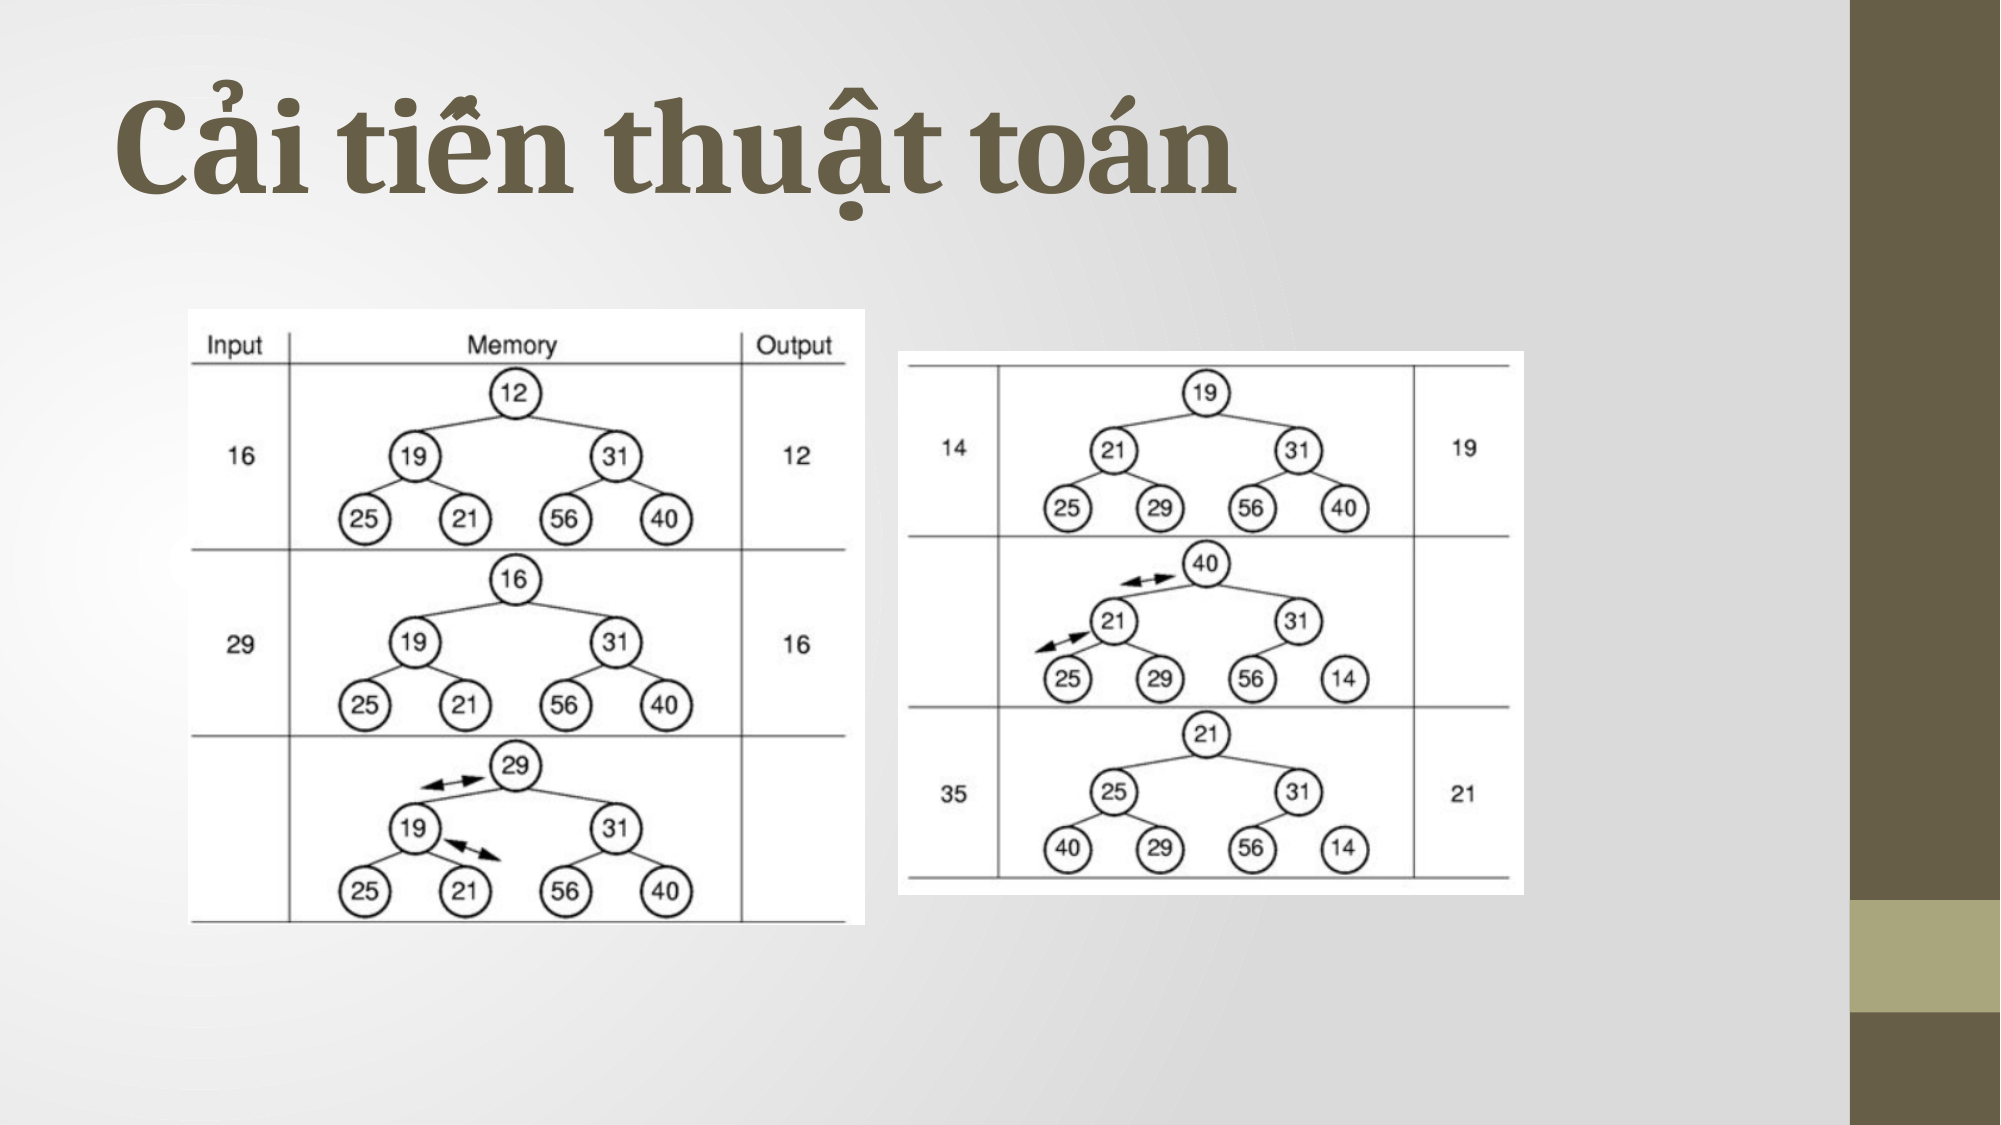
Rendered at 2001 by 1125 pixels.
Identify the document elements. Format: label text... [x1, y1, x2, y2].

title Cải tiến thuật toán [99, 45, 1767, 233]
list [187, 309, 866, 926]
picture [897, 350, 1524, 896]
